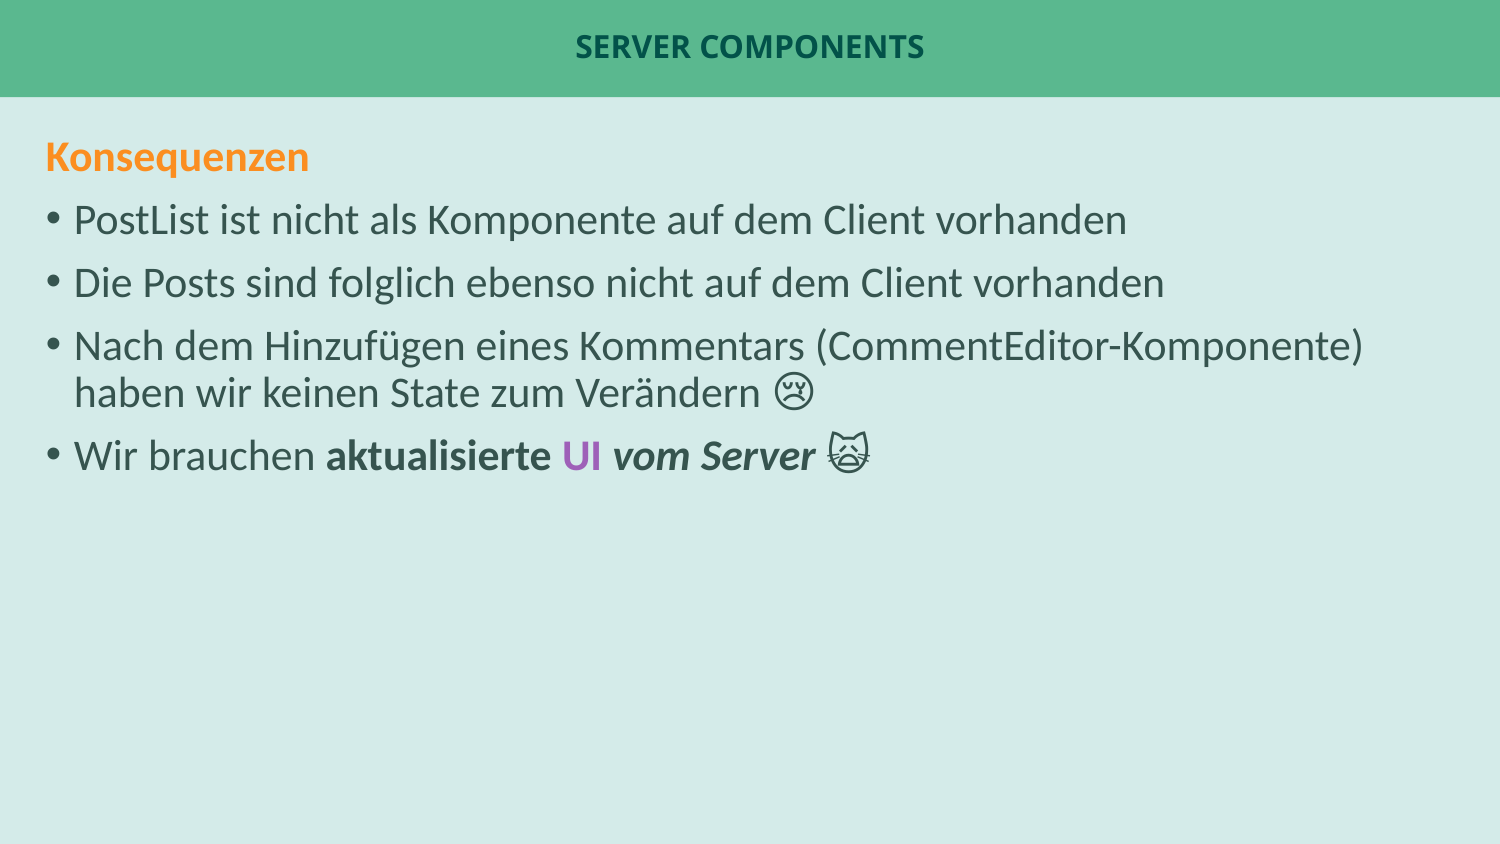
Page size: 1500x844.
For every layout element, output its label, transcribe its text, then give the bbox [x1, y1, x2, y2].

title Server Components [0, 0, 1500, 98]
list Konsequenzen PostList ist nicht als Komponente auf dem Client vorhanden Die Posts sind folglich ebenso nicht auf dem Client vorhanden Nach dem Hinzufügen eines Kommentars (CommentEditor-Komponente) haben wir keinen State zum Verändern 😢 Wir brauchen aktualisierte UI vom Server 🙀 [30, 126, 1470, 782]
